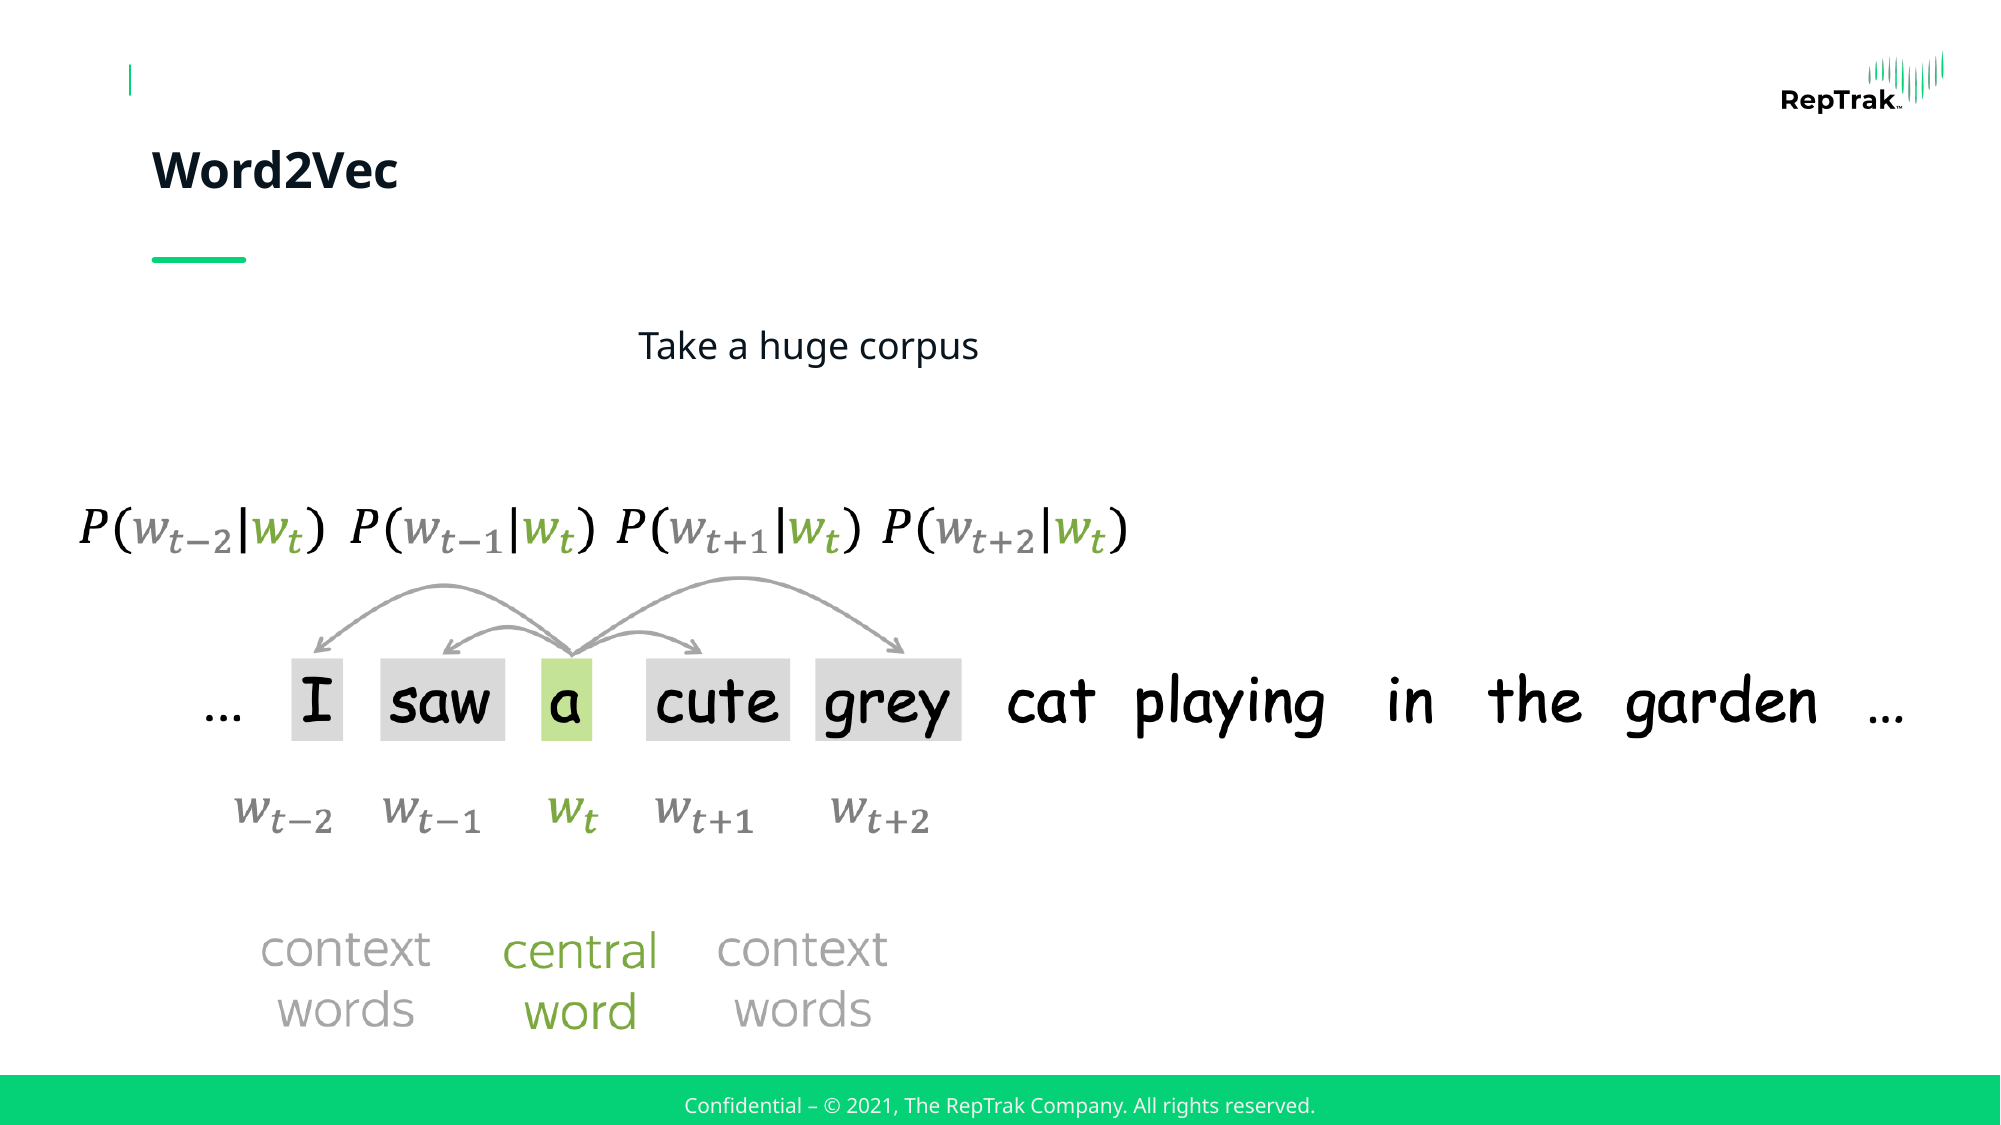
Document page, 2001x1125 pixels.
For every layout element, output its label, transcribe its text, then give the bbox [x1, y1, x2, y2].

picture [1772, 41, 1953, 123]
picture [0, 432, 2000, 1075]
title Word2Vec [137, 111, 1863, 234]
text_box Take a huge corpus [623, 314, 995, 420]
footer Confidential – © 2021, The RepTrak Company. All rights reserved. [0, 1075, 2000, 1125]
